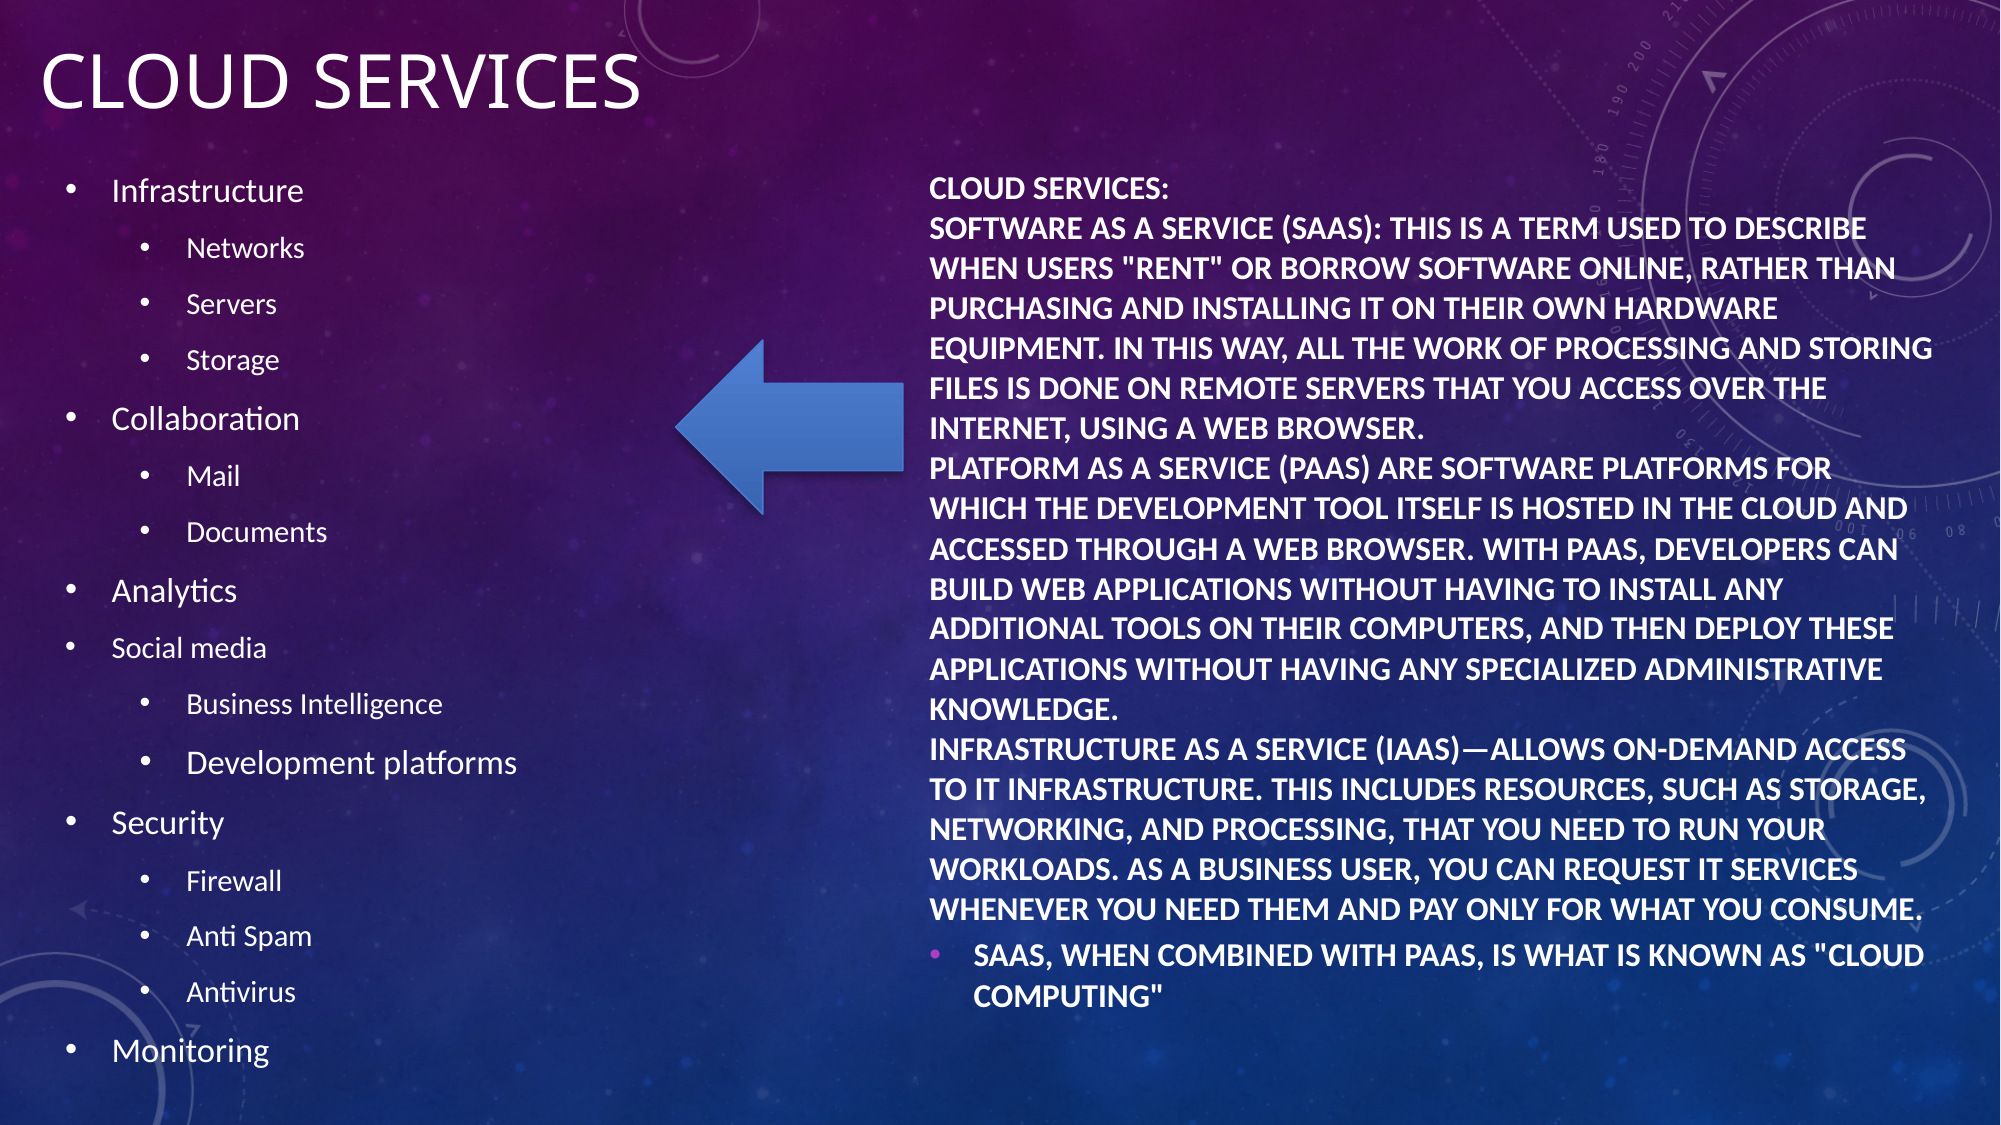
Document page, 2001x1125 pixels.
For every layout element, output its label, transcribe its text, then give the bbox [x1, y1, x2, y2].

picture [0, 0, 2001, 1125]
list Infrastructure Networks Servers Storage Collaboration Mail Documents Analytics Social media Business Intelligence Development platforms Security Firewall Anti Spam Antivirus Monitoring [50, 157, 780, 1080]
text_box Cloud Services: Software as a Service (SAAS): This is a term used to describe when users "rent" or borrow software online, rather than purchasing and installing it on their own hardware equipment. In this way, all the work of processing and storing files is done on remote servers that you access over the Internet, using a web browser. Platform as a Service (PAAS) are software platforms for which the development tool itself is hosted in the cloud and accessed through a web browser. With PaaS, developers can build web applications without having to install any additional tools on their computers, and then deploy these applications without having any specialized administrative knowledge. Infrastructure as a Service (IAAS)—Allows on-demand access to IT infrastructure. This includes resources, such as storage, networking, and processing, that you need to run your workloads. As a business user, you can request IT services whenever you need them and pay only for what you consume. SaaS, when combined with PaaS, is what is known as "cloud computing" [914, 134, 1952, 1046]
title Cloud services [24, 25, 1650, 135]
text_box [675, 339, 904, 515]
